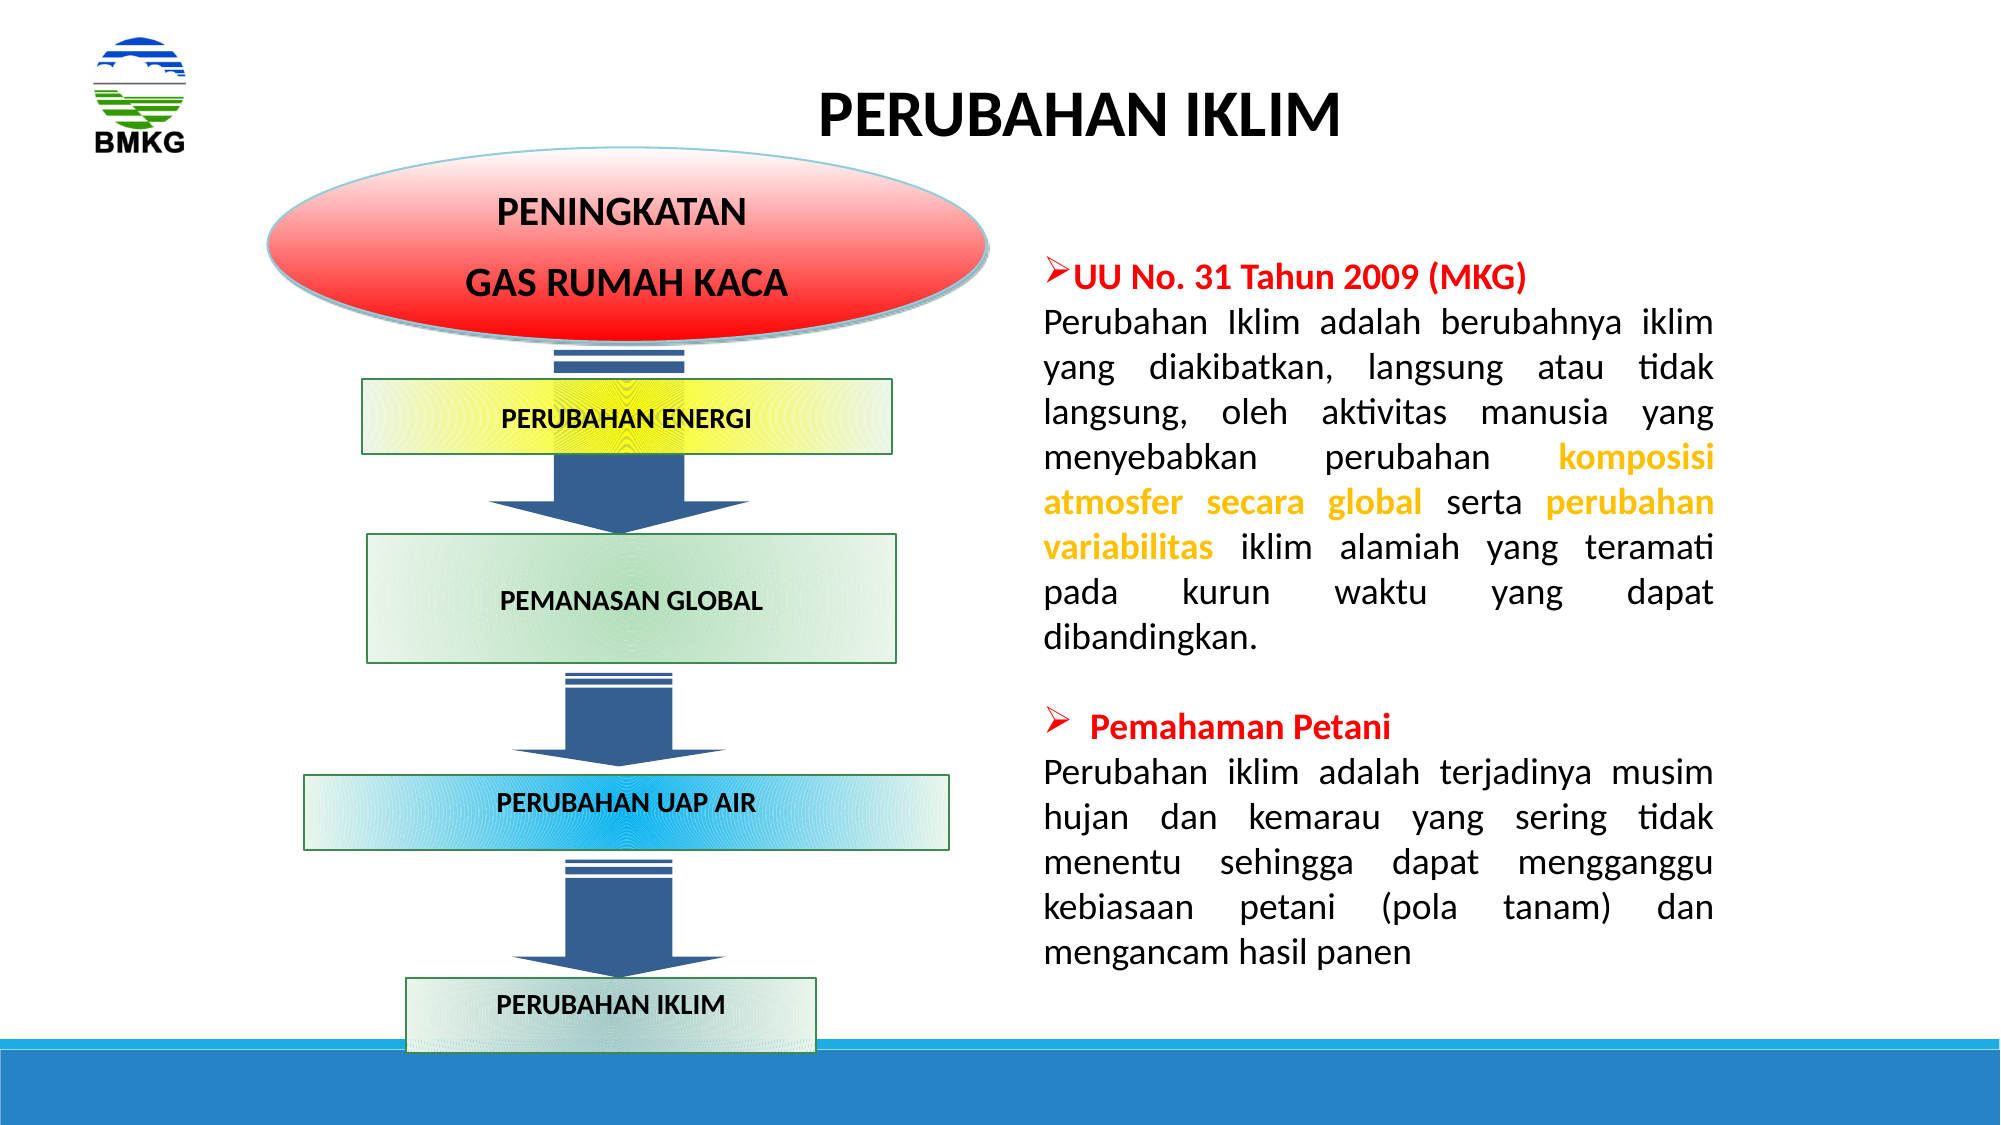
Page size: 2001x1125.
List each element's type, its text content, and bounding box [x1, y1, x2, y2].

text_box [565, 672, 673, 676]
text_box [565, 678, 673, 685]
text_box PERUBAHAN IKLIM [405, 977, 817, 1054]
text_box [565, 859, 673, 864]
text_box [488, 455, 750, 533]
text_box PERUBAHAN ENERGI [361, 378, 893, 455]
text_box PEMANASAN GLOBAL [366, 533, 897, 664]
picture [93, 36, 186, 154]
text_box PERUBAHAN UAP AIR [303, 774, 950, 851]
text_box [511, 877, 727, 978]
text_box [511, 687, 727, 767]
text_box [565, 866, 673, 875]
text_box [553, 349, 685, 356]
text_box PENINGKATAN GAS RUMAH KACA [267, 156, 987, 342]
text_box PERUBAHAN IKLIM [473, 35, 1689, 185]
text_box UU No. 31 Tahun 2009 (MKG) Perubahan Iklim adalah berubahnya iklim yang diakibatkan, langsung atau tidak langsung, oleh aktivitas manusia yang menyebabkan perubahan komposisi atmosfer secara global serta perubahan variabilitas iklim alamiah yang teramati pada kurun waktu yang dapat dibandingkan. Pemahaman Petani Perubahan iklim adalah terjadinya musim hujan dan kemarau yang sering tidak menentu sehingga dapat mengganggu kebiasaan petani (pola tanam) dan mengancam hasil panen [1028, 244, 1730, 980]
text_box [553, 361, 685, 373]
